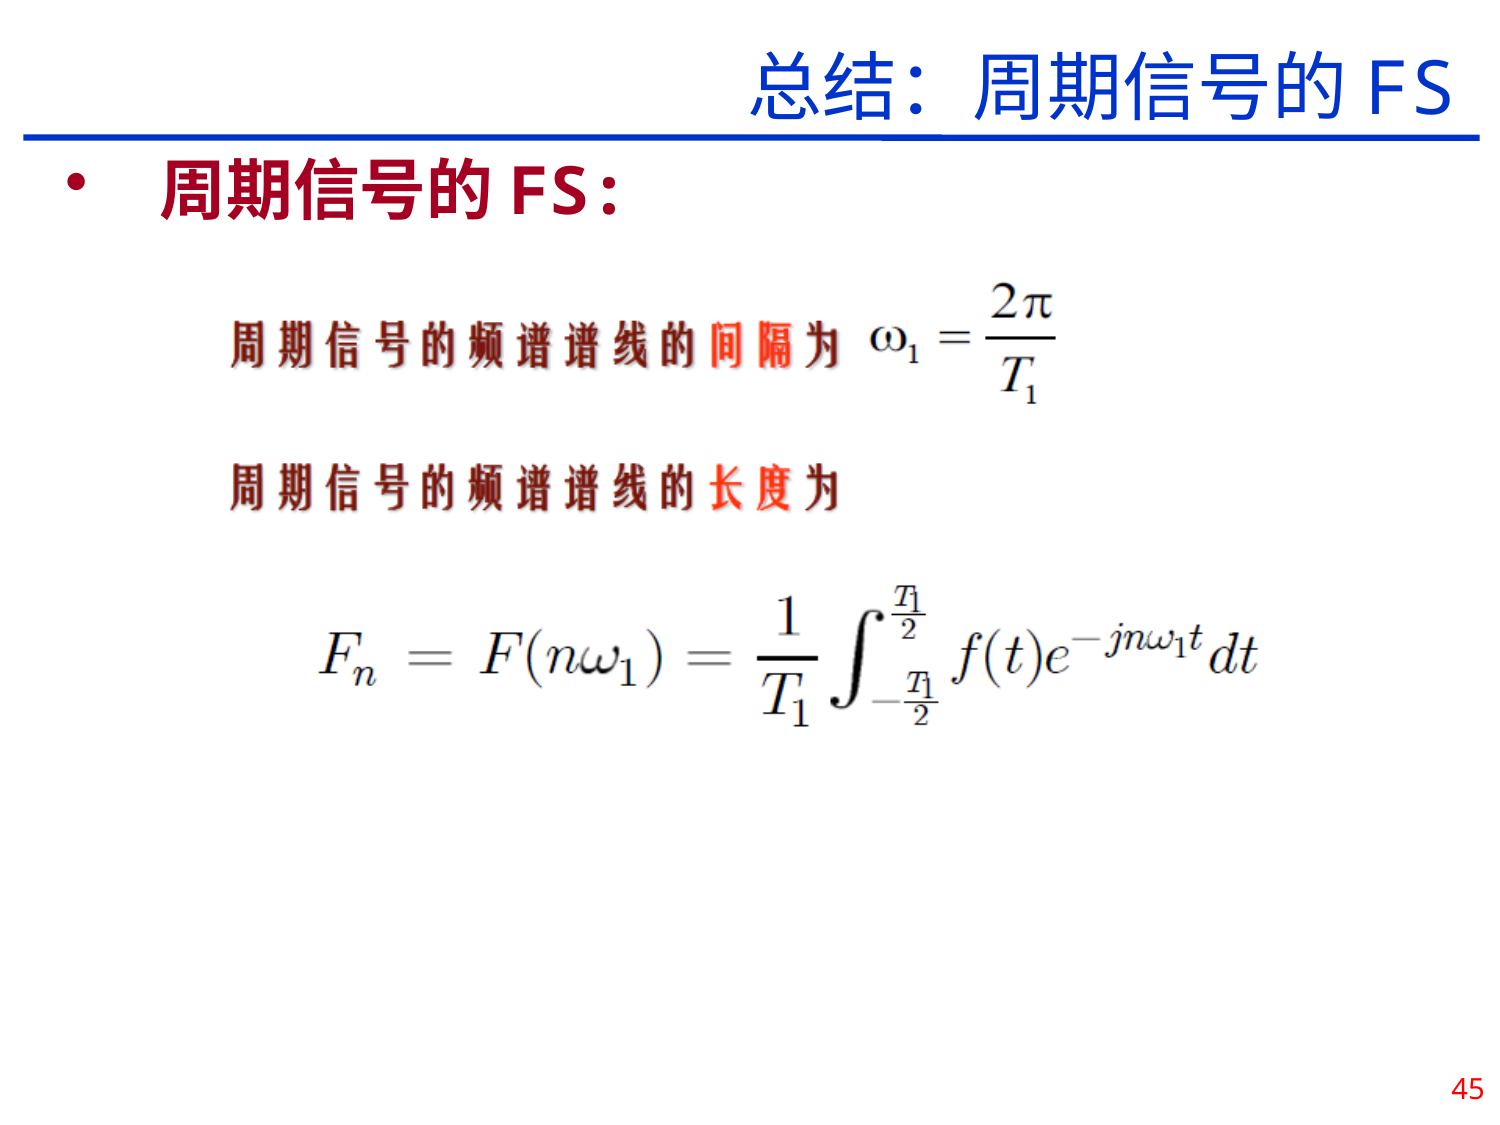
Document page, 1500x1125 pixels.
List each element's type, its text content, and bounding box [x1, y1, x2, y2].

text_box 周期信号的FS: [51, 149, 1438, 849]
picture [221, 274, 1267, 733]
title 总结：周期信号的FS [727, 24, 1471, 138]
slide_number 45 [1187, 1062, 1500, 1125]
